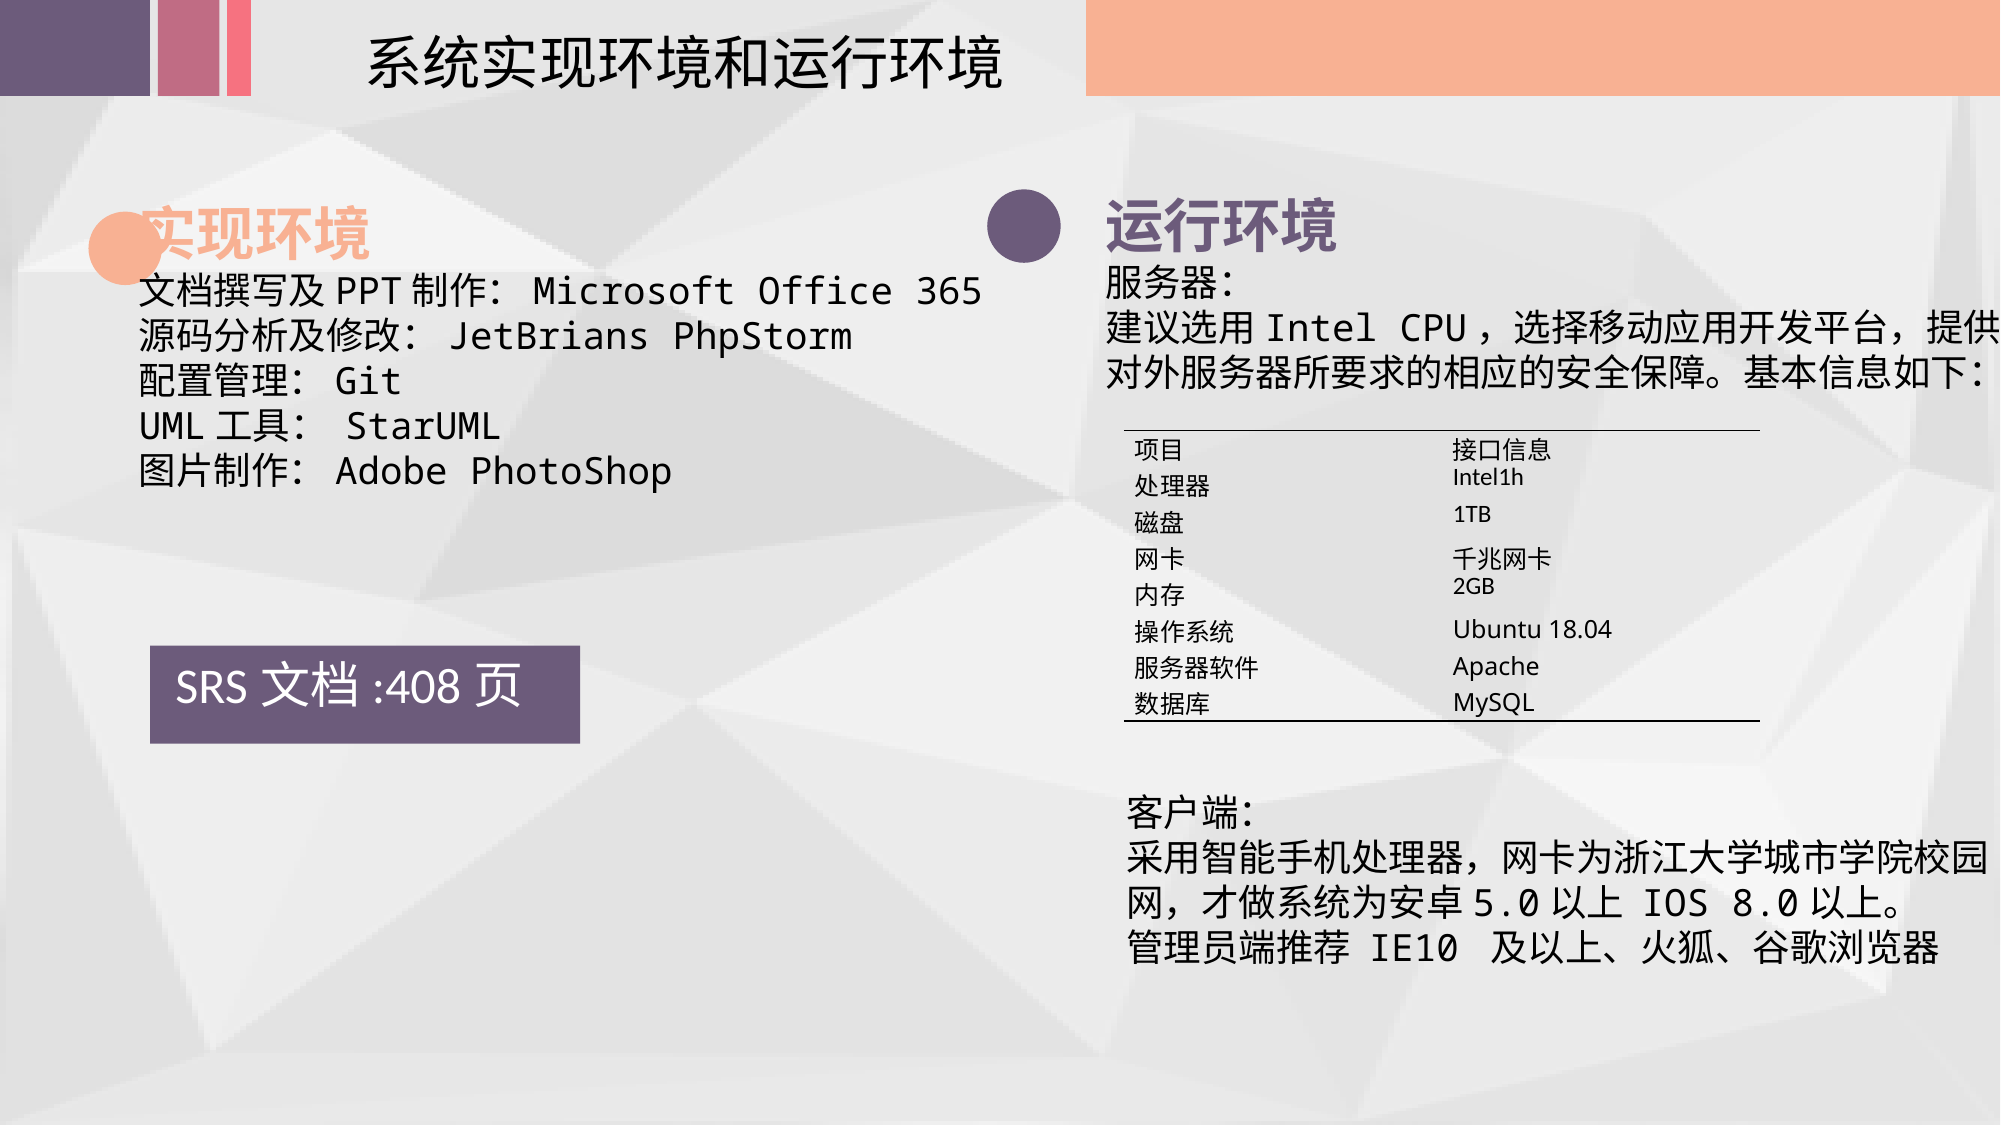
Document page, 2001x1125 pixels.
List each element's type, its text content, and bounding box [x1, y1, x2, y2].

table_cell 数据库 [1124, 685, 1442, 720]
text_box [0, 0, 150, 96]
table_cell 网卡 [1124, 540, 1442, 576]
text_box 运行环境 服务器： 建议选用Intel CPU，选择移动应用开发平台，提供 对外服务器所要求的相应的安全保障。基本信息如下： [1090, 181, 2000, 402]
table_header 接口信息 [1442, 431, 1760, 467]
table_cell 千兆网卡 [1442, 540, 1760, 576]
text_box 系统实现环境和运行环境 [349, 18, 1021, 104]
table_cell Intel1h [1442, 467, 1760, 503]
text_box [88, 211, 123, 285]
text_box [157, 0, 220, 96]
table_cell 内存 [1124, 576, 1442, 612]
table_cell Ubuntu 18.04 [1442, 612, 1760, 648]
table_cell 处理器 [1124, 467, 1442, 503]
text_box 实现环境 文档撰写及PPT制作：Microsoft Office 365 源码分析及修改：JetBrians PhpStorm 配置管理：Git UML工具： StarUML 图片制作：Adobe PhotoShop [123, 189, 998, 500]
text_box [987, 189, 1061, 263]
table_cell MySQL [1442, 685, 1760, 720]
table_cell 2GB [1442, 576, 1760, 612]
picture [0, 0, 2001, 1125]
table_cell 磁盘 [1124, 503, 1442, 540]
table_cell 操作系统 [1124, 612, 1442, 648]
text_box [1086, 0, 2000, 96]
table_cell 1TB [1442, 503, 1760, 540]
table_cell Apache [1442, 648, 1760, 685]
table_cell 服务器软件 [1124, 648, 1442, 685]
text_box 客户端： 采用智能手机处理器，网卡为浙江大学城市学院校园网，才做系统为安卓5.0以上 IOS 8.0以上。 管理员端推荐 IE10 及以上、火狐、谷歌浏览器 [1111, 781, 2000, 977]
text_box [150, 645, 581, 744]
text_box [227, 0, 251, 96]
table_header 项目 [1124, 431, 1442, 467]
text_box SRS文档:408页 [160, 645, 538, 721]
